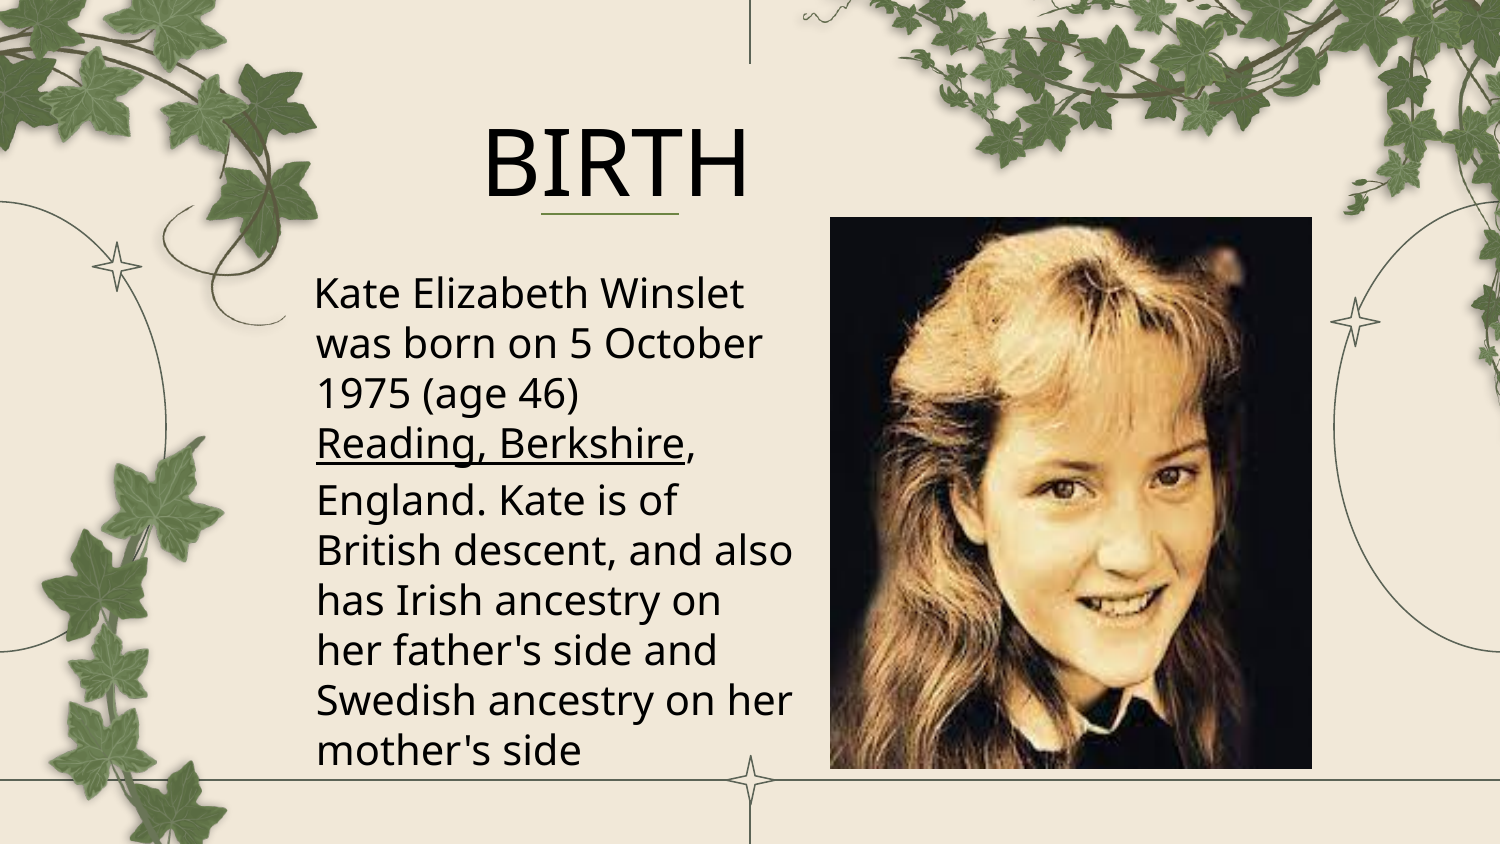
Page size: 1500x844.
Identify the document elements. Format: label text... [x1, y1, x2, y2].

subtitle Kate Elizabeth Winslet was born on 5 October 1975 (age 46) Reading, Berkshire, England. Kate is of British descent, and also has Irish ancestry on her father's side and Swedish ancestry on her mother's side [225, 251, 811, 766]
picture [0, 0, 368, 329]
title BIRTH [185, 87, 1049, 230]
picture [722, 0, 1500, 769]
picture [11, 423, 296, 844]
